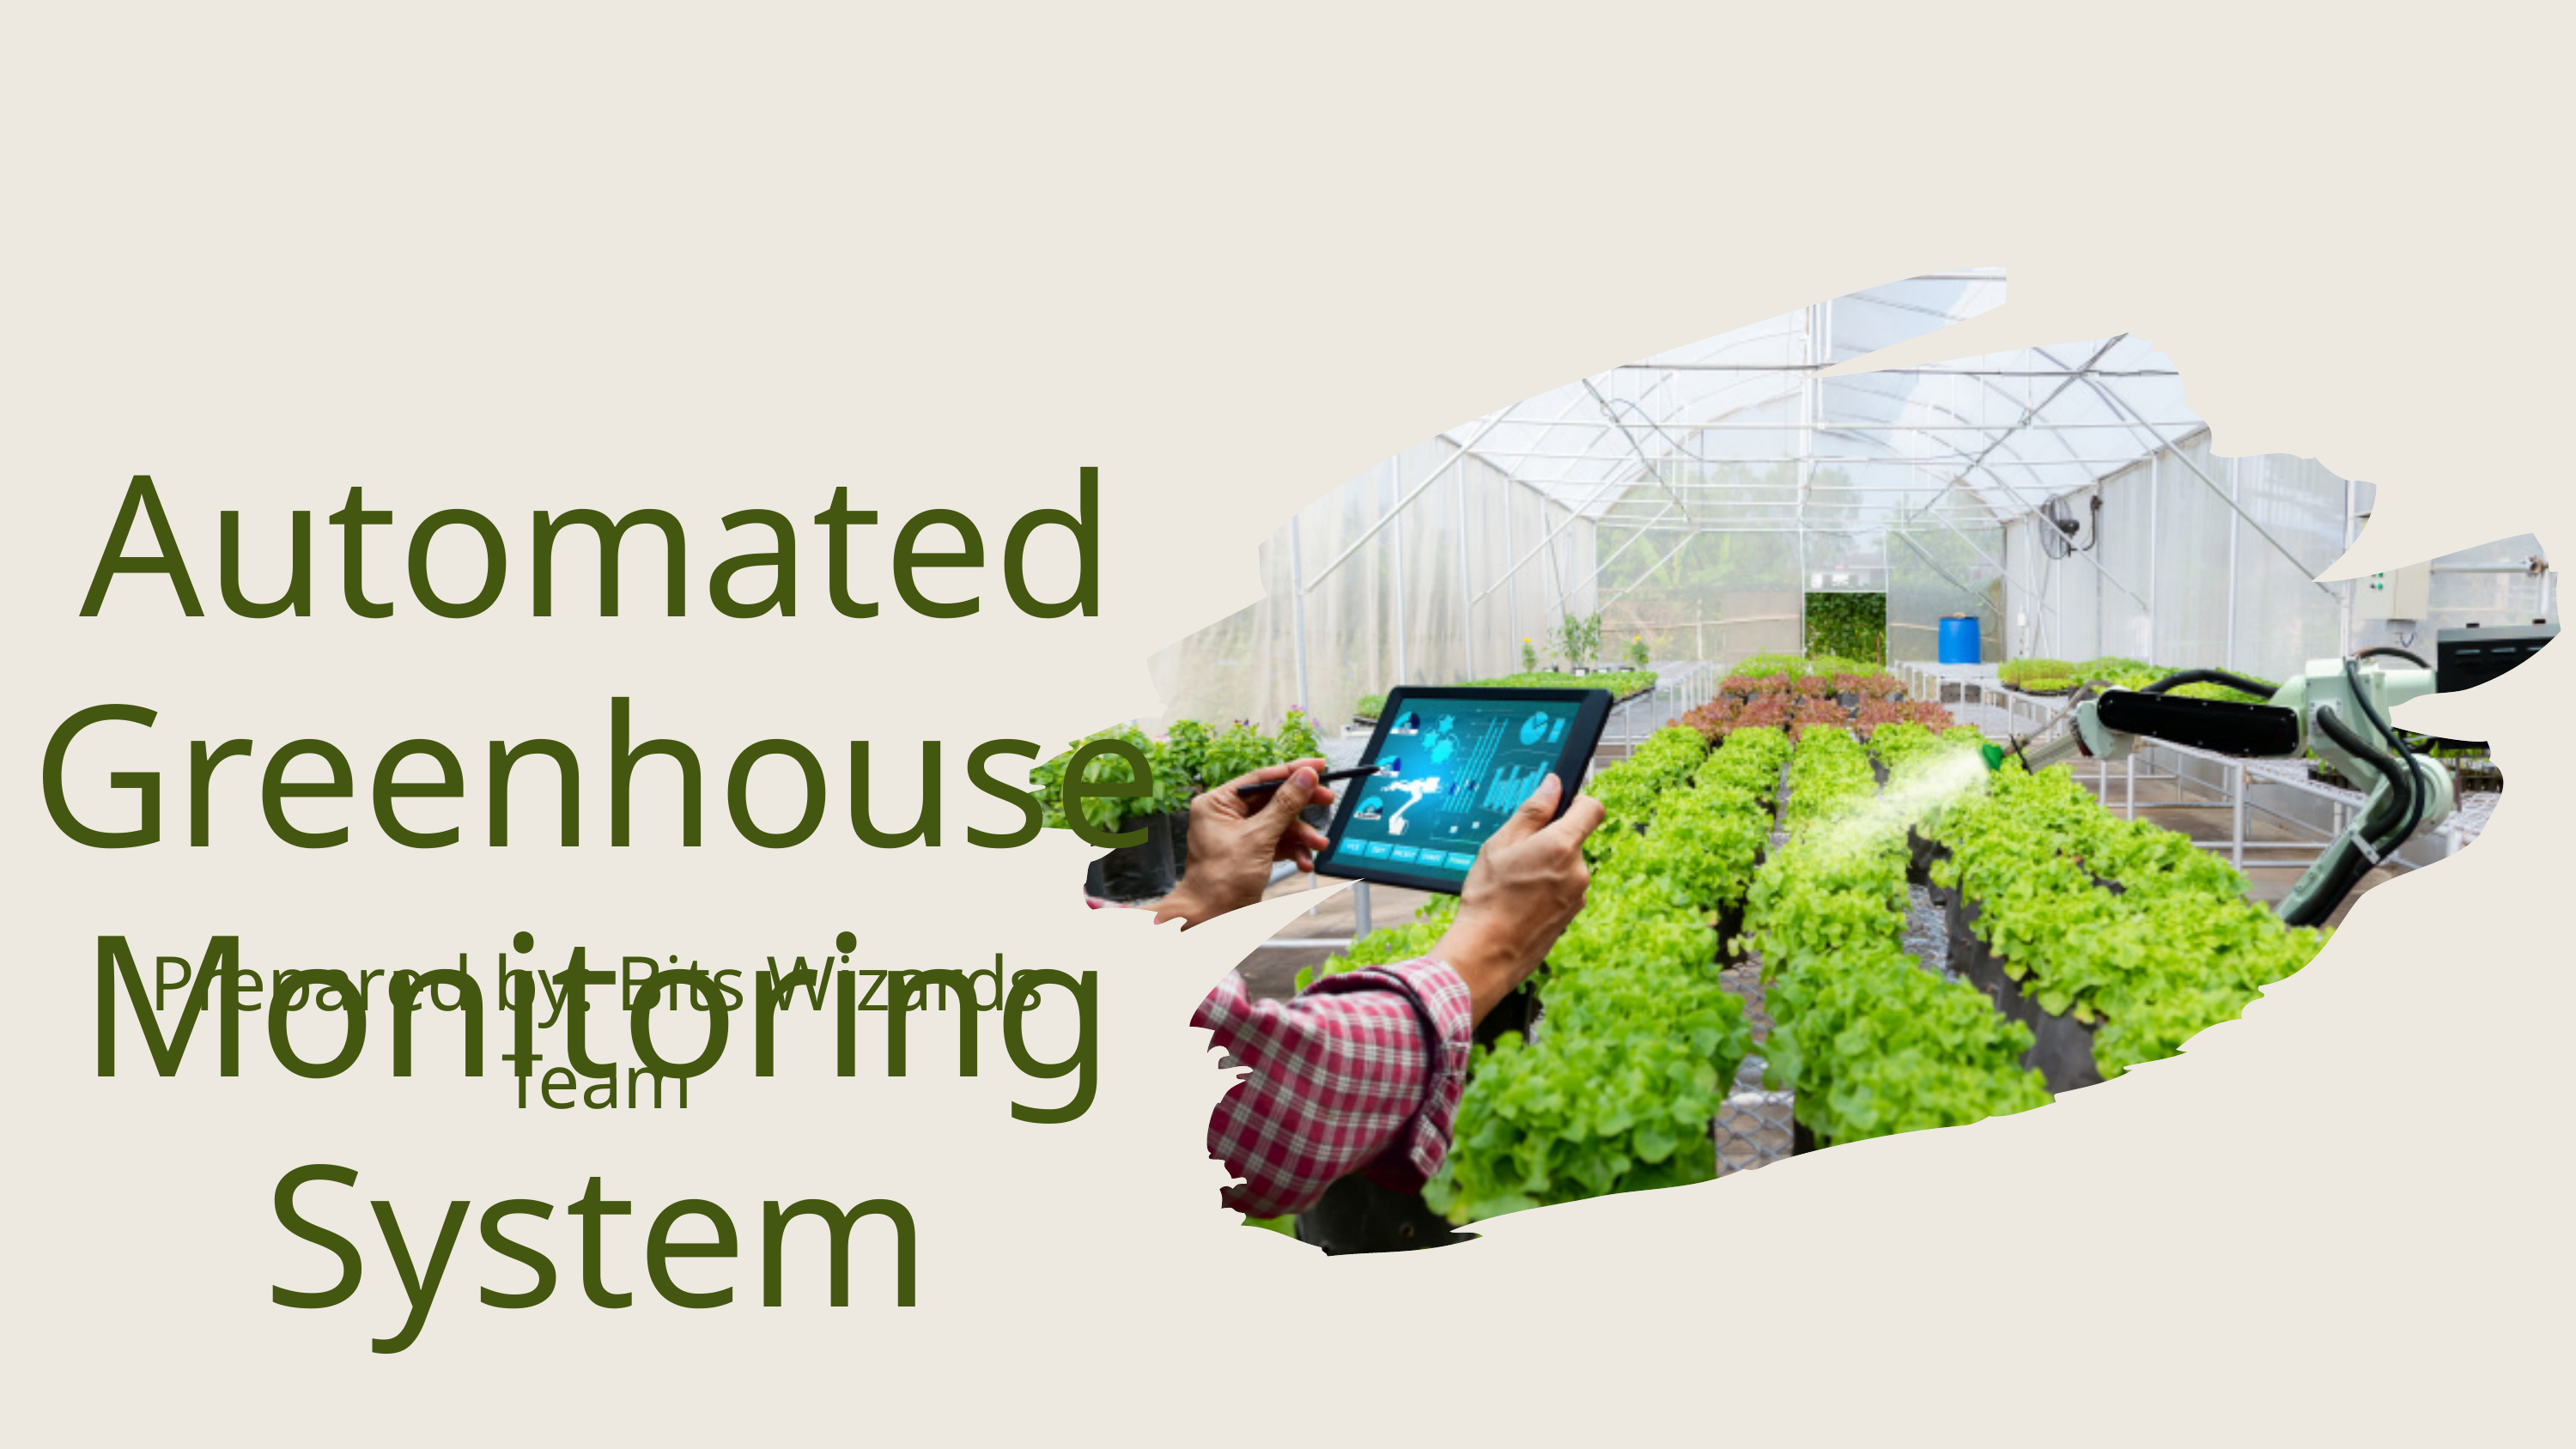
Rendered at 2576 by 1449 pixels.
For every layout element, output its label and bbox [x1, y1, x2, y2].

text_box [0, 426, 1289, 1022]
text_box [1023, 266, 2561, 1257]
